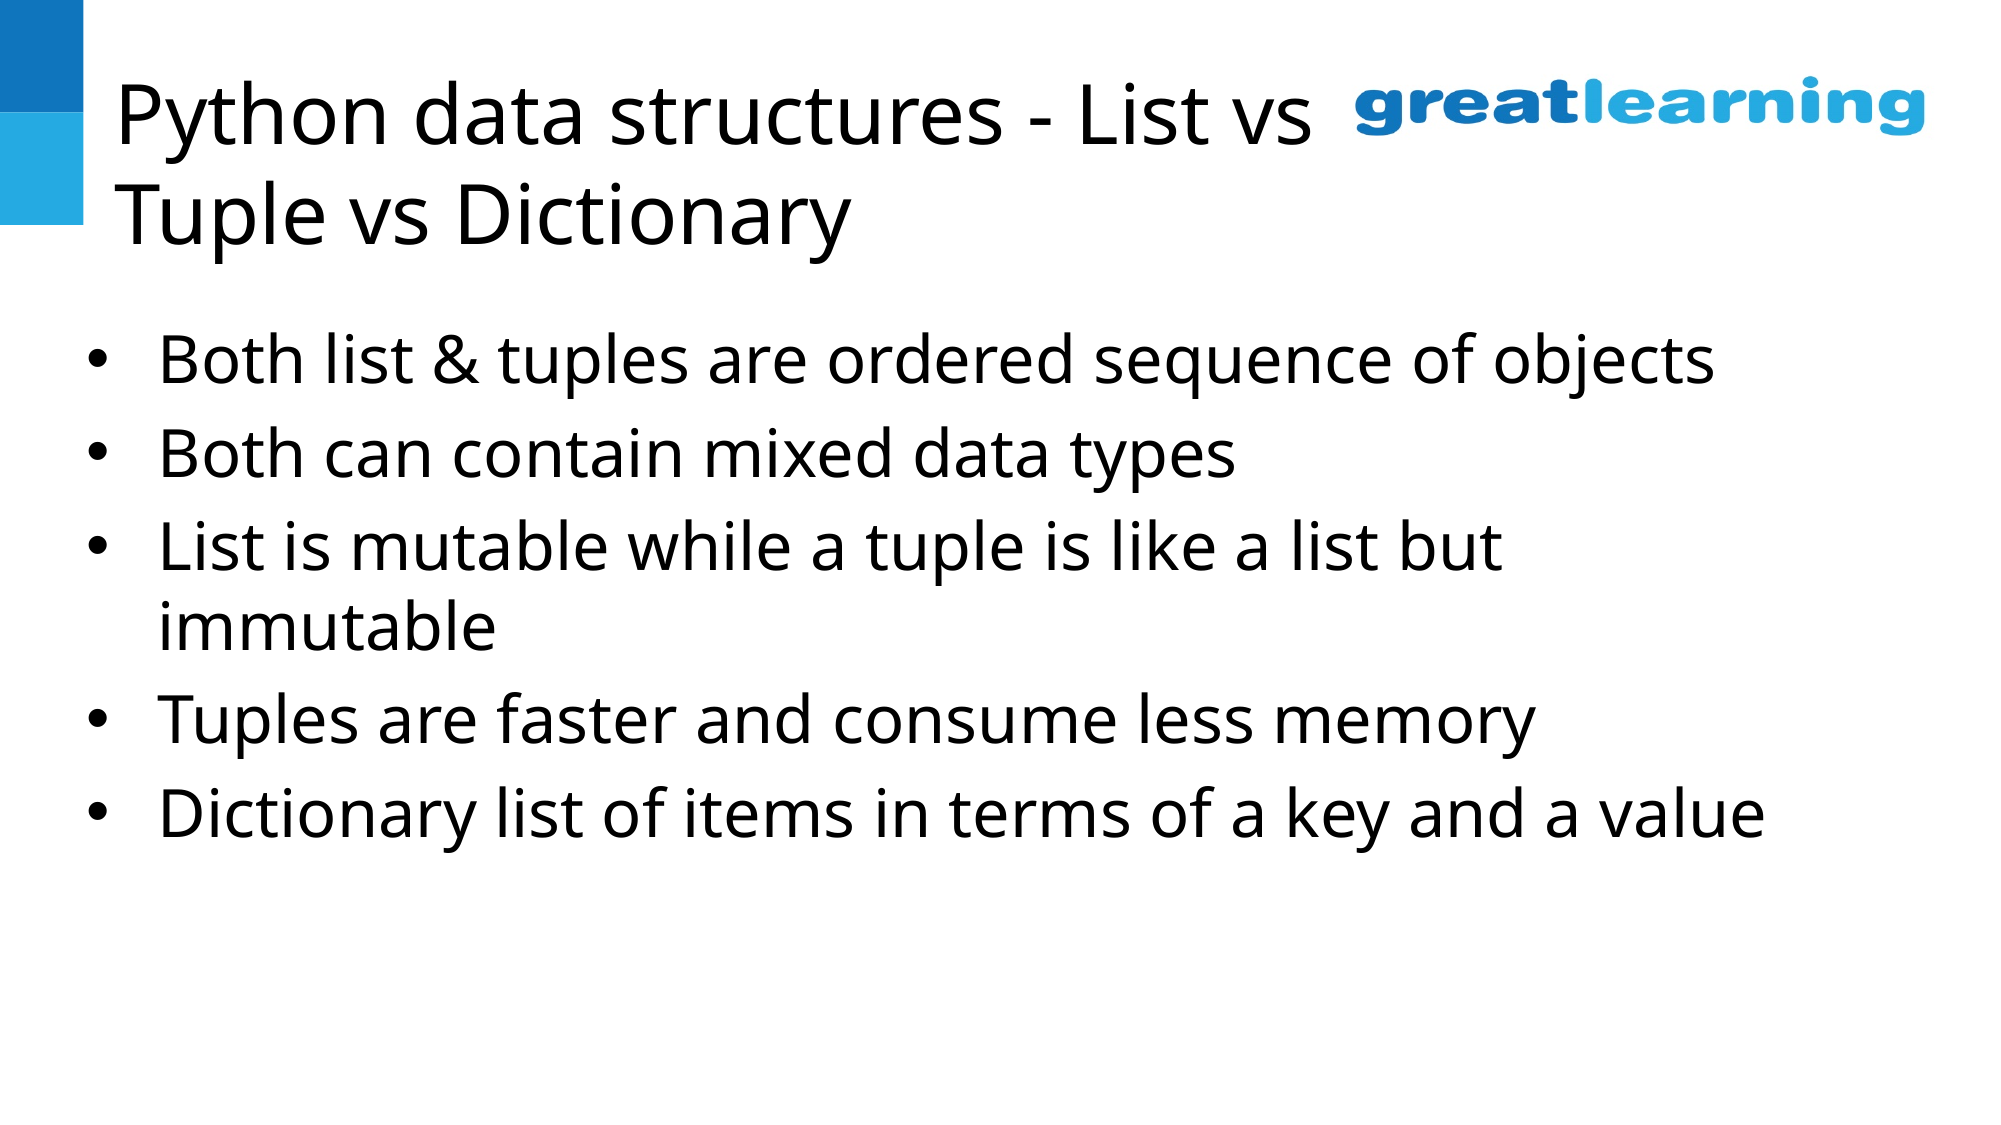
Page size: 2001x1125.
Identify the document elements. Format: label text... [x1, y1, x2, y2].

list Both list & tuples are ordered sequence of objects Both can contain mixed data types List is mutable while a tuple is like a list but immutable Tuples are faster and consume less memory Dictionary list of items in terms of a key and a value [67, 309, 1868, 1053]
picture [1357, 52, 1936, 145]
title Python data structures - List vs Tuple vs Dictionary [99, 45, 1357, 277]
